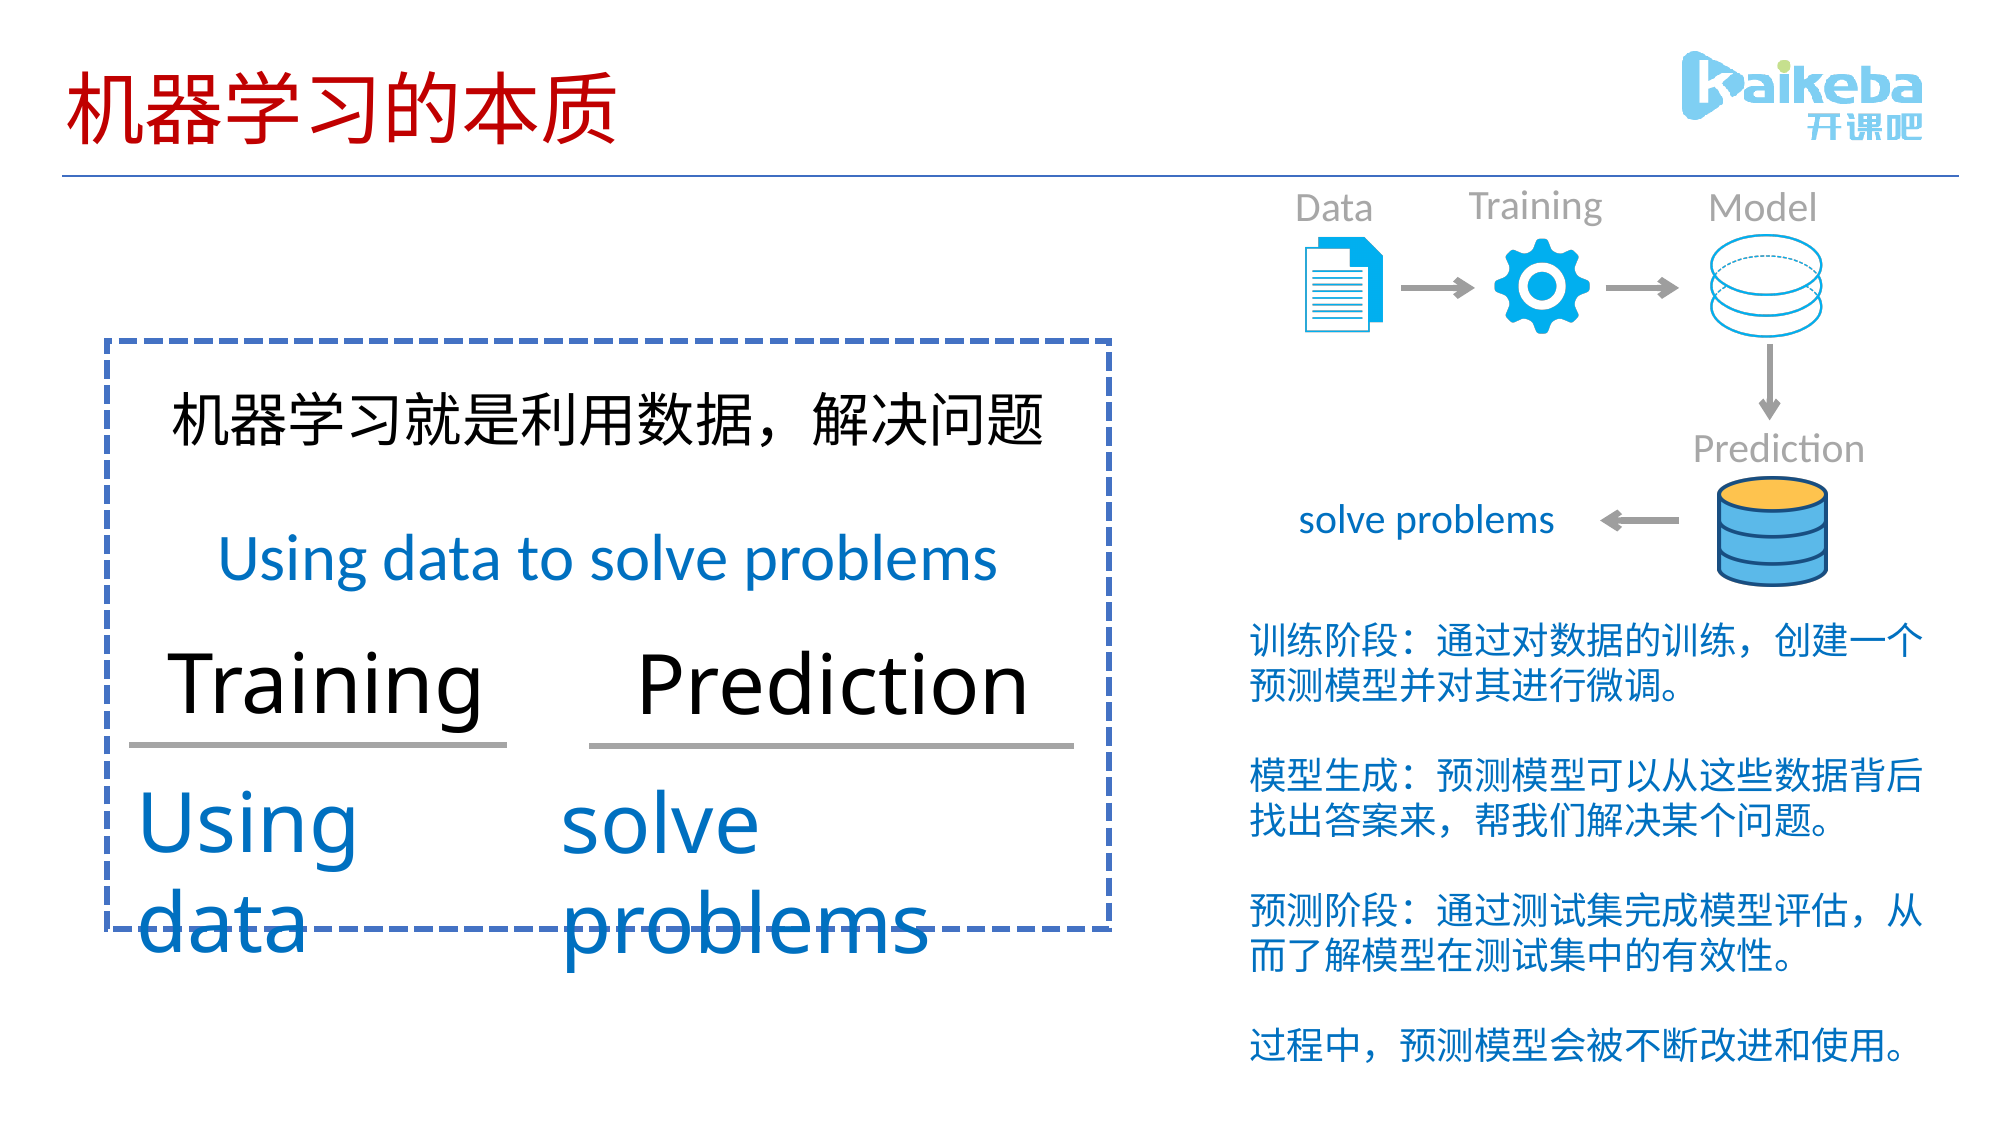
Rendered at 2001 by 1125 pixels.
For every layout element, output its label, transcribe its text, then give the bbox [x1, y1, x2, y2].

text_box Data [1287, 171, 1411, 237]
picture [1480, 225, 1605, 349]
text_box solve problems [1291, 484, 1582, 550]
picture [1717, 476, 1829, 587]
text_box Prediction [1685, 413, 1903, 479]
text_box Training [1460, 170, 1632, 236]
text_box Model [1700, 171, 1871, 237]
title 机器学习的本质 [57, 59, 1728, 167]
list 机器学习就是利用数据，解决问题 Using data to solve problems [105, 339, 1111, 931]
picture [1290, 231, 1397, 338]
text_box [128, 622, 1115, 879]
text_box 训练阶段：通过对数据的训练，创建一个预测模型并对其进行微调。 模型生成：预测模型可以从这些数据背后找出答案来，帮我们解决某个问题。 预测阶段：通过测试集完成模型评估，从而了解模型在测试集中的有效性。 过程中，预测模型会被不断改进和使用。 [1241, 609, 1966, 1075]
picture [1694, 212, 1845, 364]
list 在代码阶段，我们需要使用各种工具： 数据预处理 特征编码：OneHotEncoder, LabelEncoder, SparseFeat, DenseFeat，PCA 特征工程：FeatureTools Embedding：Gensim 模型工具 机器学习：sklearn，LibFM，xlearn 深度学习：tensorflow, keras, pytorch （掌握其一即可） 自动机器学习：TPOT，auto-sklearn，autokeras 深度学习CTR：DeepCTR 推荐系统：Surprise, lightfm [1653, 21, 1950, 167]
